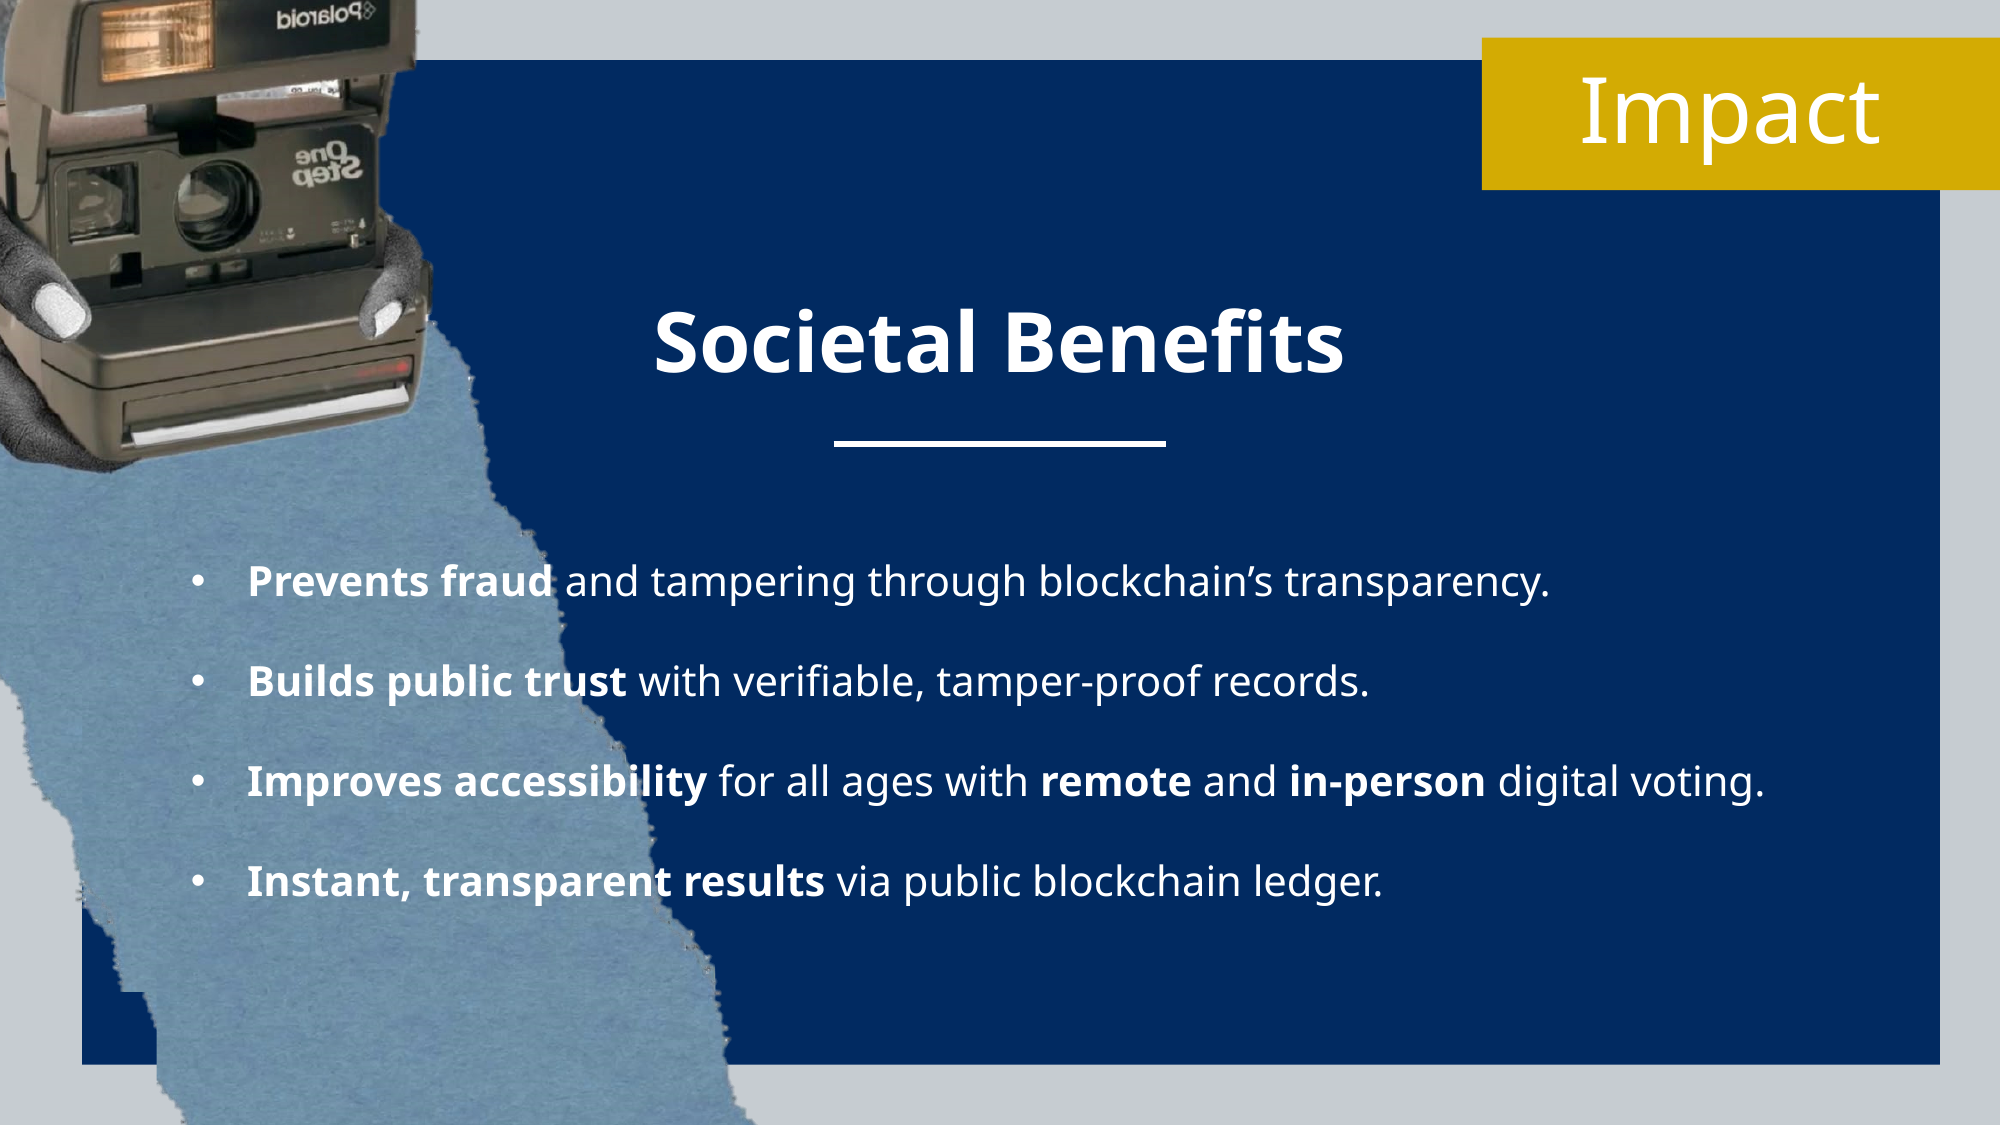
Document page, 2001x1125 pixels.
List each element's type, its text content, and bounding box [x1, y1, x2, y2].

text_box Prevents fraud and tampering through blockchain’s transparency. Builds public trust with verifiable, tamper-proof records. Improves accessibility for all ages with remote and in-person digital voting. Instant, transparent results via public blockchain ledger. [626, 522, 1918, 913]
text_box [1480, 36, 1564, 192]
text_box [1975, 36, 2000, 192]
text_box [626, 59, 1942, 1066]
title Impact [1564, 5, 1975, 223]
picture [0, 0, 791, 1125]
text_box Societal Benefits [626, 282, 1573, 397]
